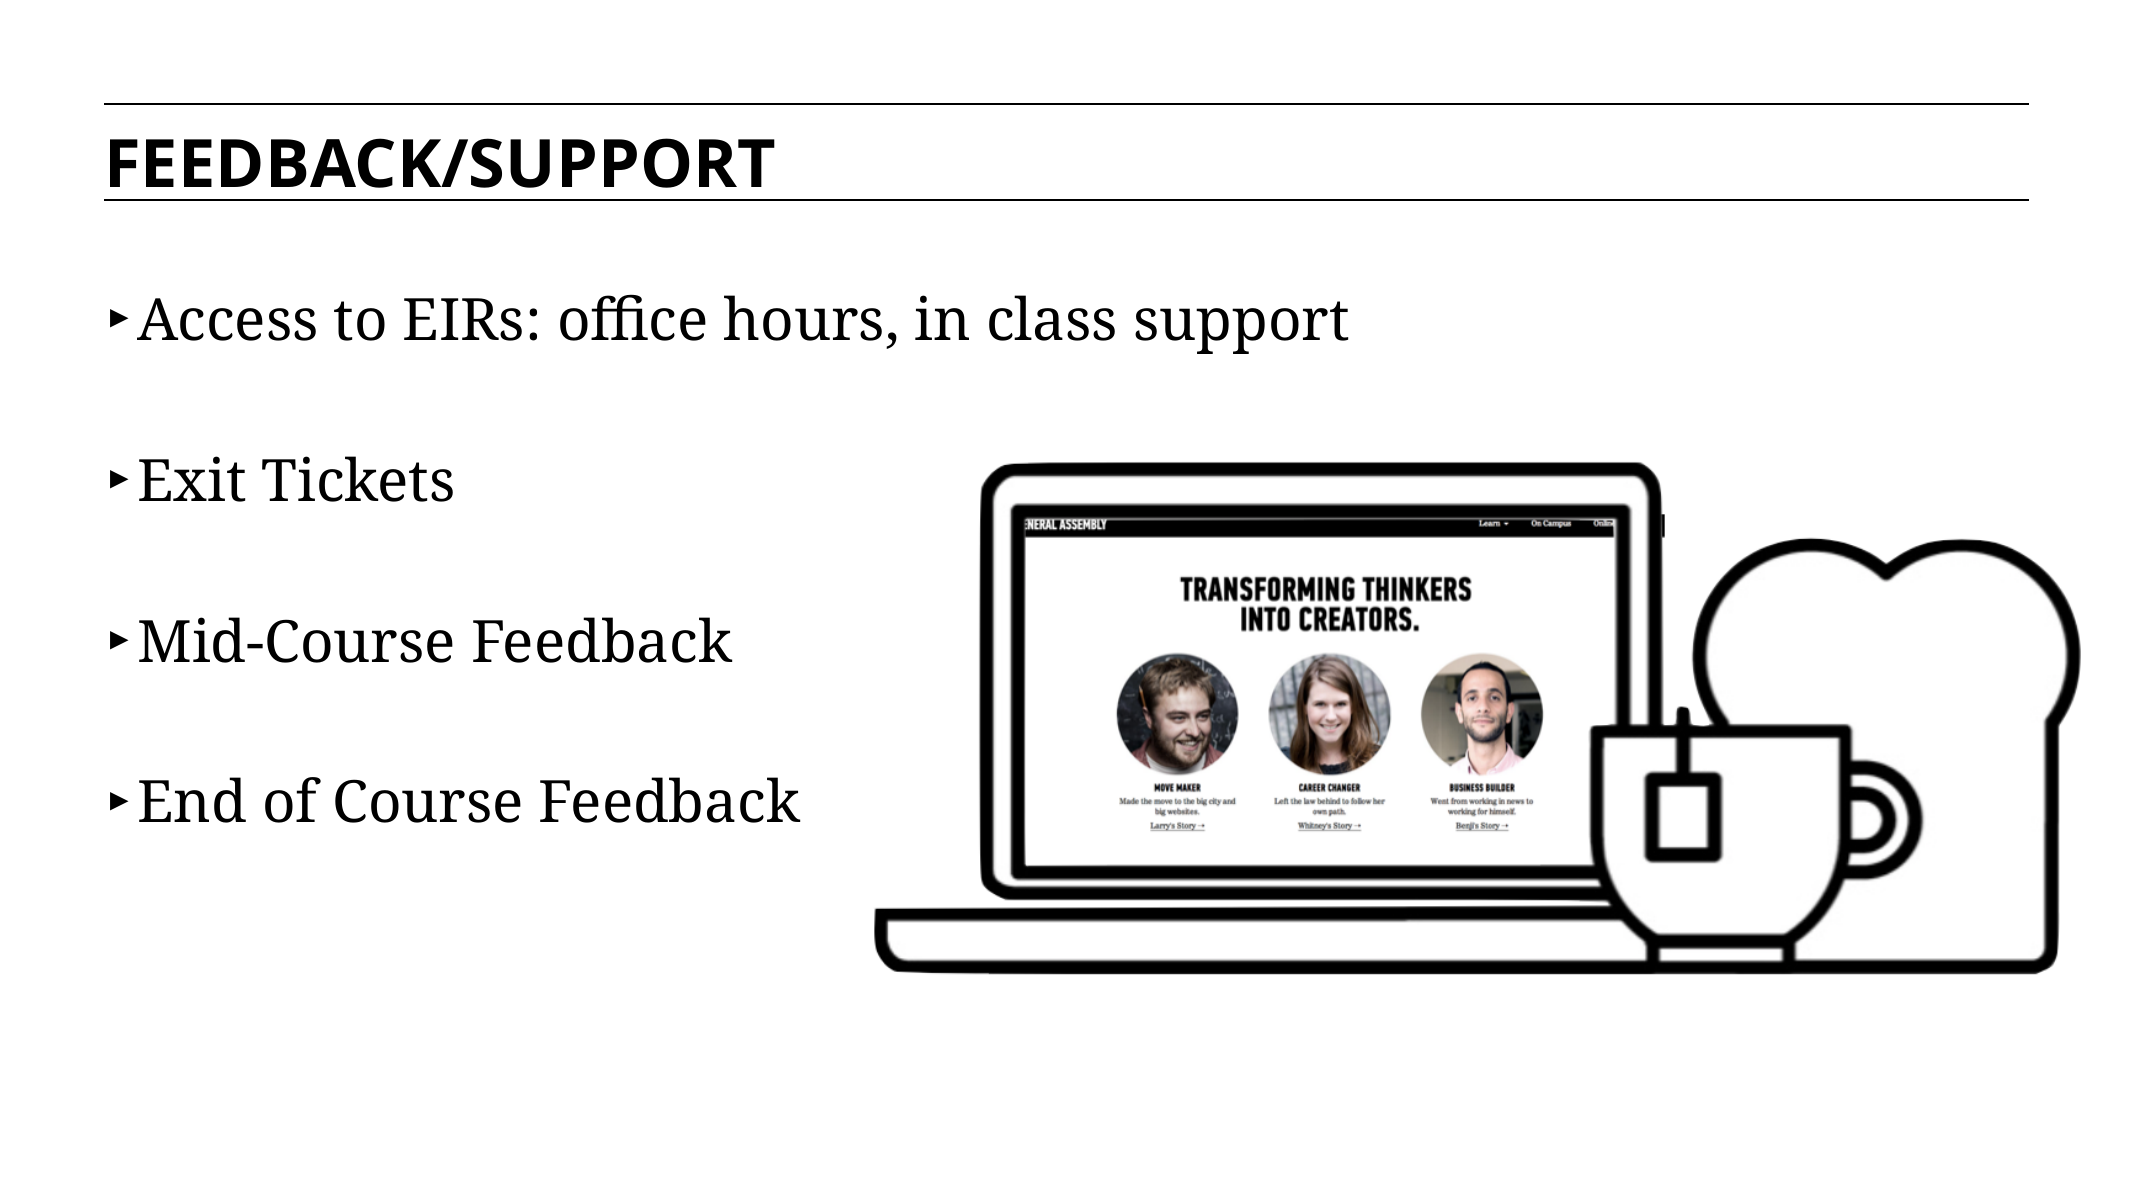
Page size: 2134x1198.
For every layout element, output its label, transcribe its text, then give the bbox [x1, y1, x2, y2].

list Access to EIRs: office hours, in class support Exit Tickets Mid-Course Feedback End of Course Feedback [104, 212, 2030, 837]
text_box FEEDBACK/SUPPORT [104, 120, 1371, 192]
picture [824, 454, 2092, 994]
